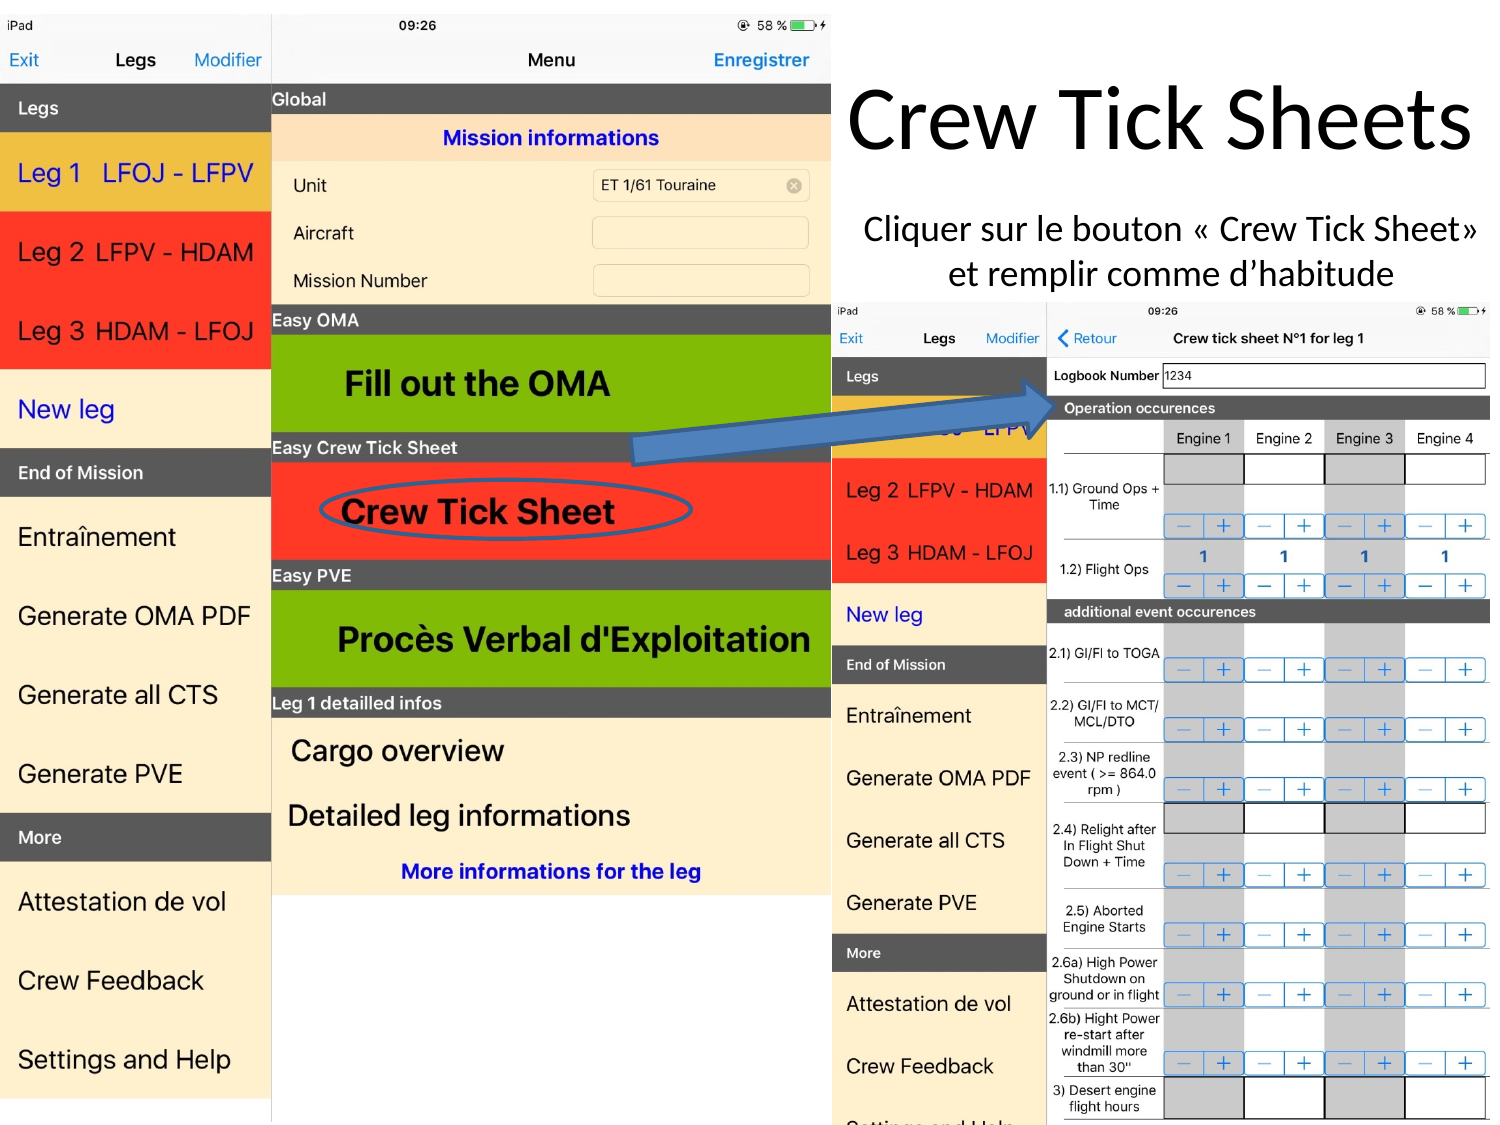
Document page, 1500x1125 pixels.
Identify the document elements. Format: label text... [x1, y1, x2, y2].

picture [832, 302, 1490, 1125]
title Crew Tick Sheets [834, 19, 1500, 207]
text_box Cliquer sur le bouton « Crew Tick Sheet» et remplir comme d’habitude [843, 196, 1500, 301]
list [0, 13, 831, 1122]
